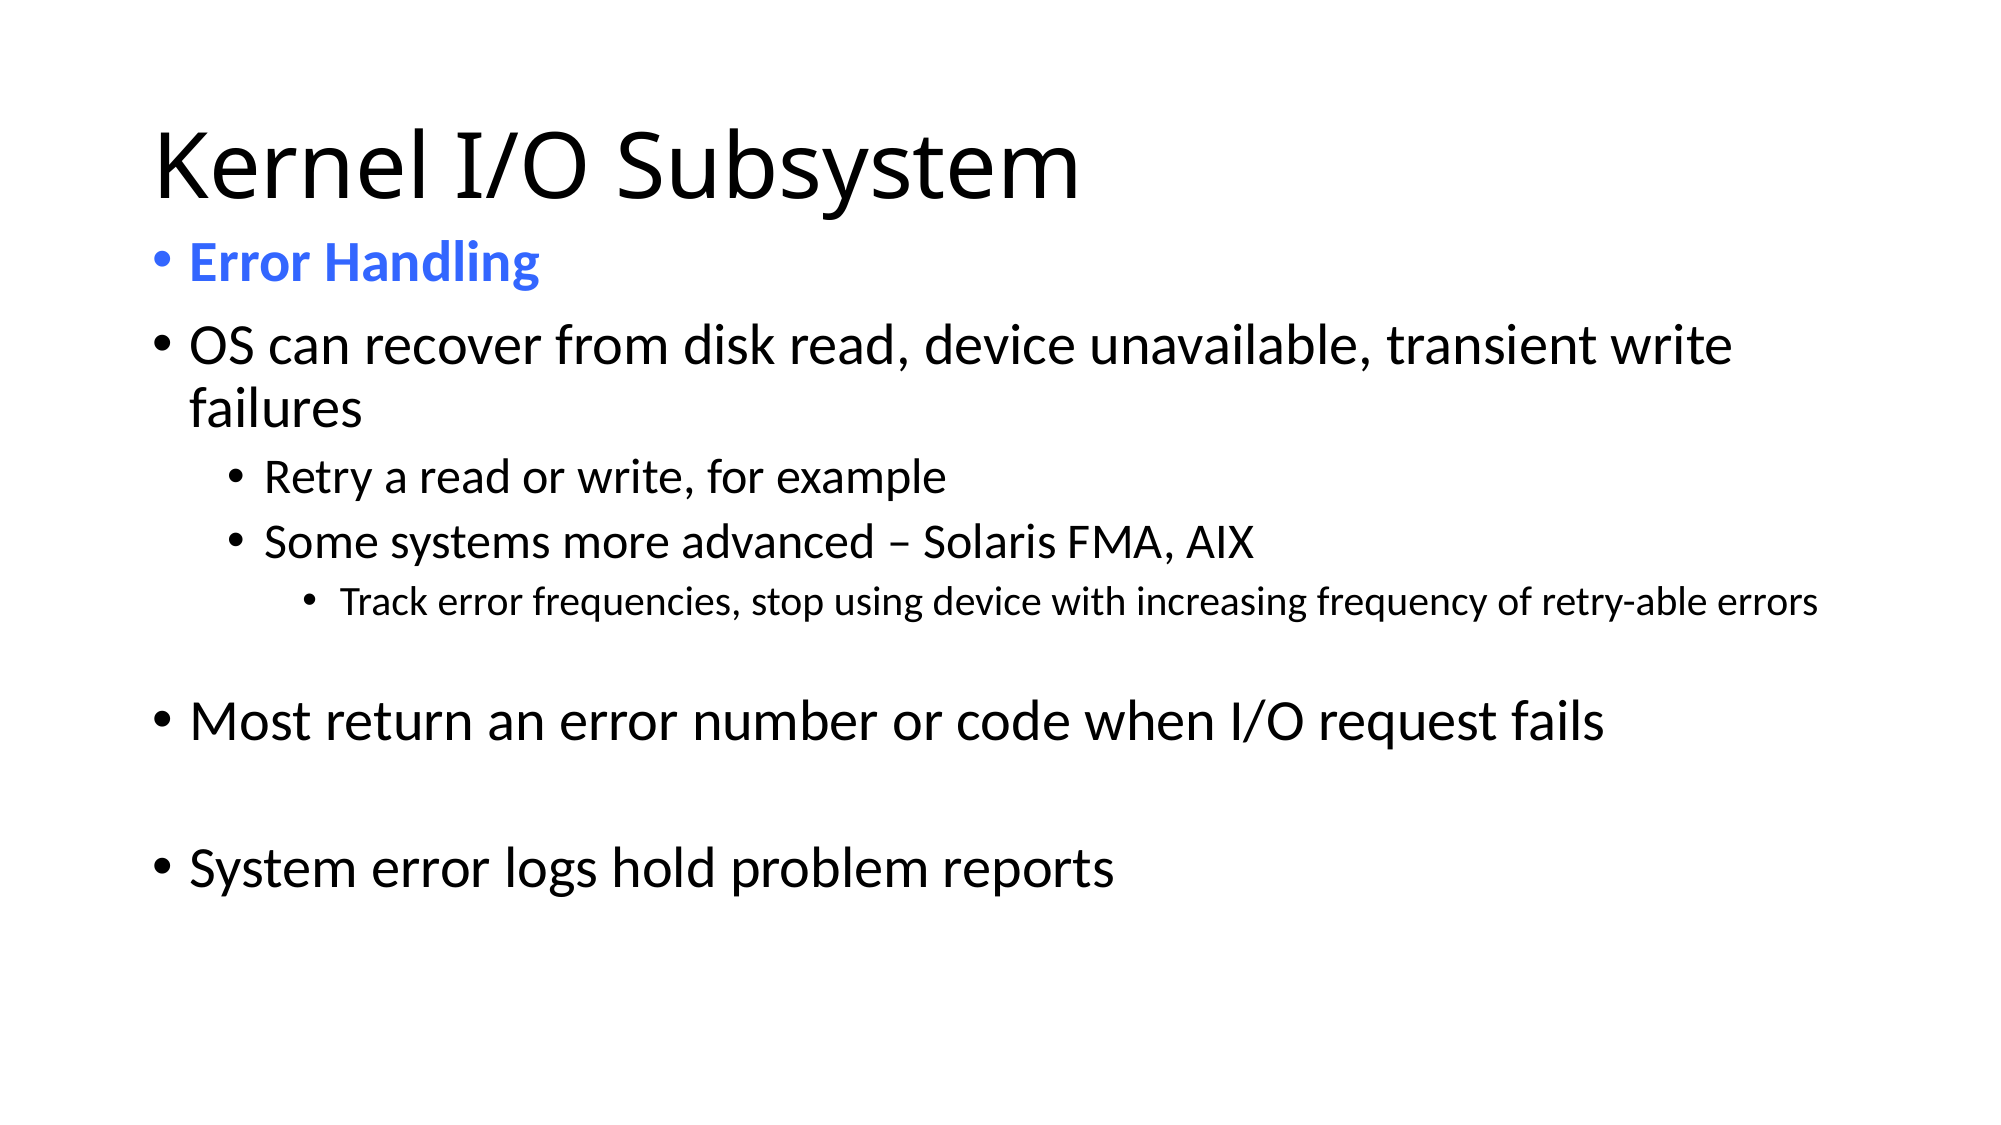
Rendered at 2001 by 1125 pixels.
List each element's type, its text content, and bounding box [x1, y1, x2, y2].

title Kernel I/O Subsystem [137, 59, 1863, 223]
list Error Handling OS can recover from disk read, device unavailable, transient write failures Retry a read or write, for example Some systems more advanced – Solaris FMA, AIX Track error frequencies, stop using device with increasing frequency of retry-able errors Most return an error number or code when I/O request fails System error logs hold problem reports [137, 223, 1863, 1066]
